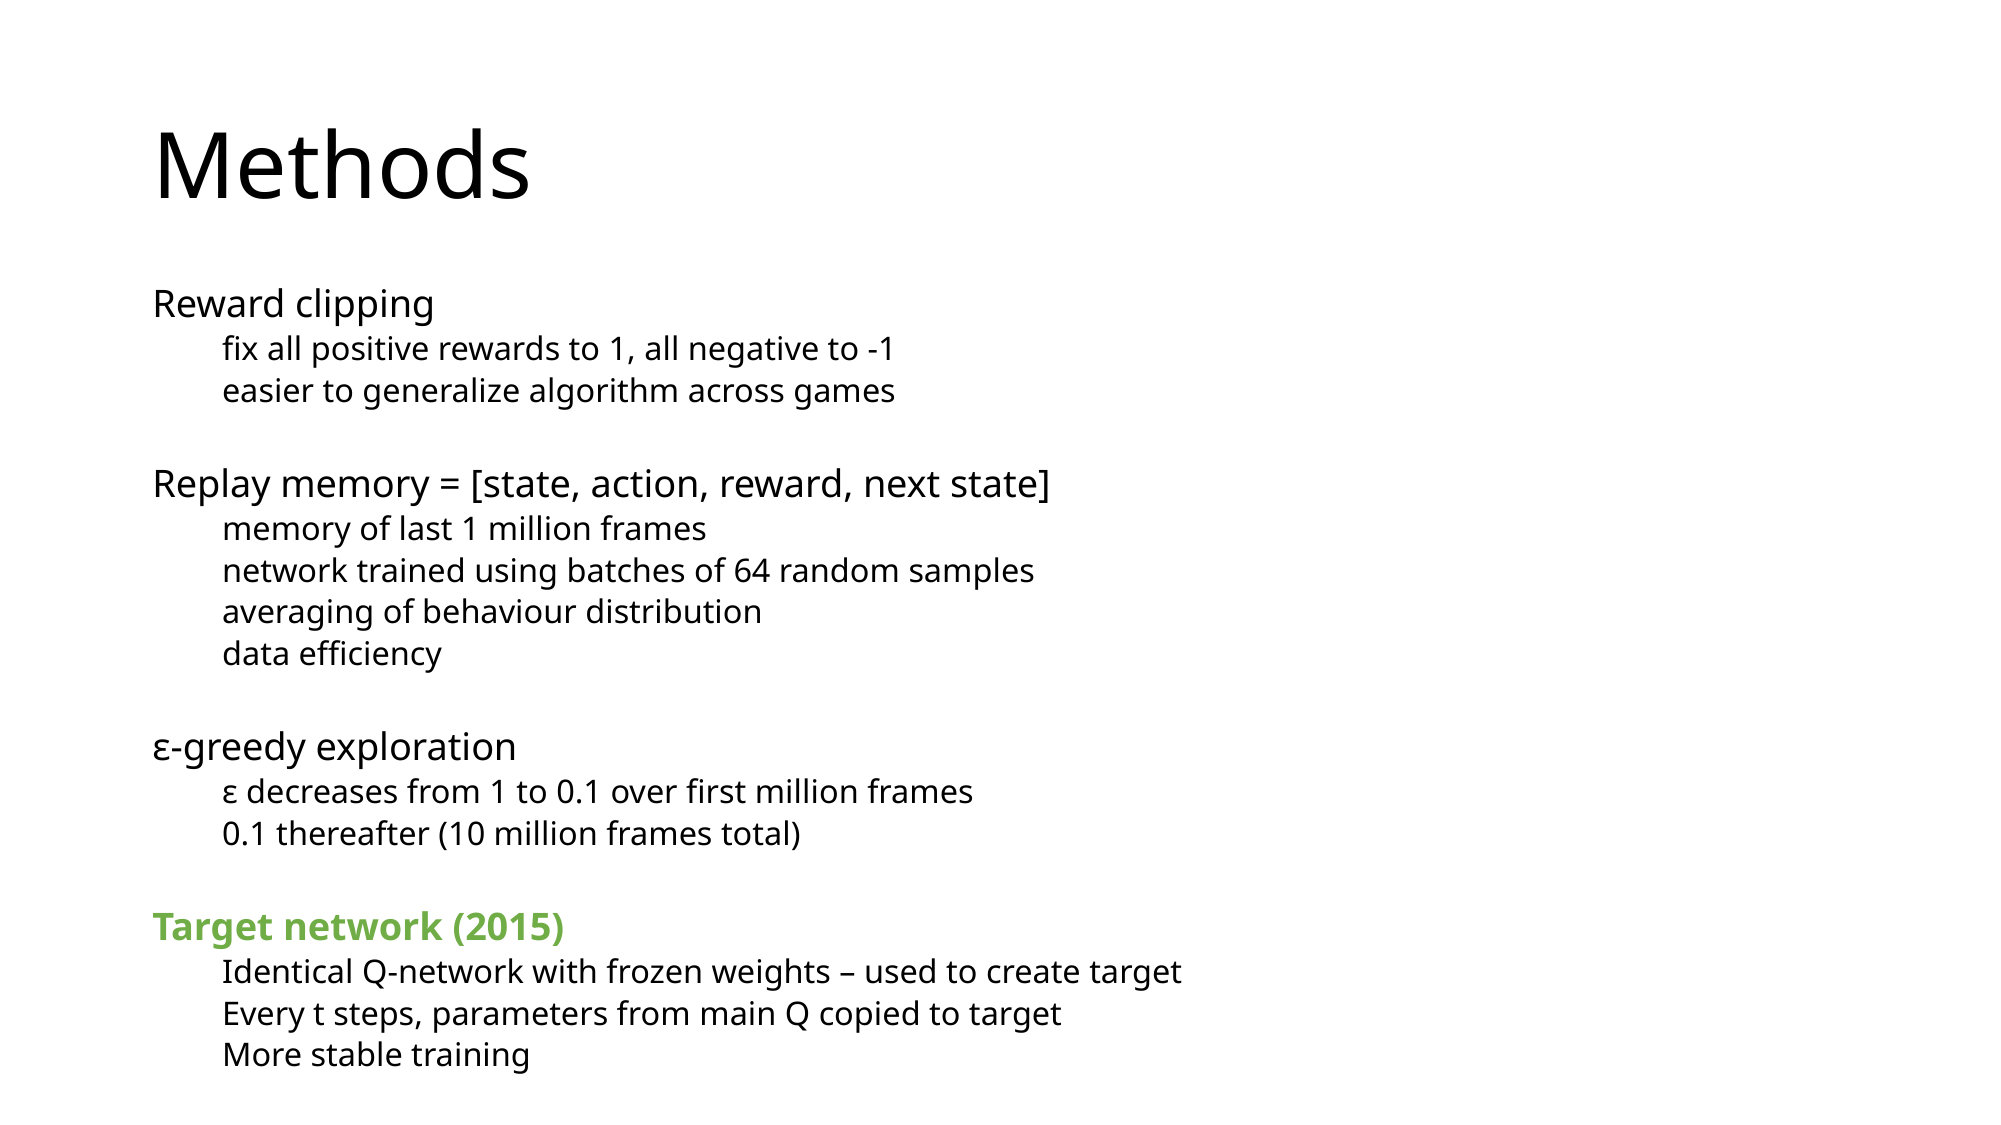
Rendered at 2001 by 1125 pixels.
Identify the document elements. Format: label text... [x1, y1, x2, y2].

title Methods [137, 59, 1863, 277]
list Reward clipping fix all positive rewards to 1, all negative to -1 easier to generalize algorithm across games Replay memory = [state, action, reward, next state] memory of last 1 million frames network trained using batches of 64 random samples averaging of behaviour distribution data efficiency ε-greedy exploration ε decreases from 1 to 0.1 over first million frames 0.1 thereafter (10 million frames total) Target network (2015) Identical Q-network with frozen weights – used to create target Every t steps, parameters from main Q copied to target More stable training [137, 277, 2000, 1125]
